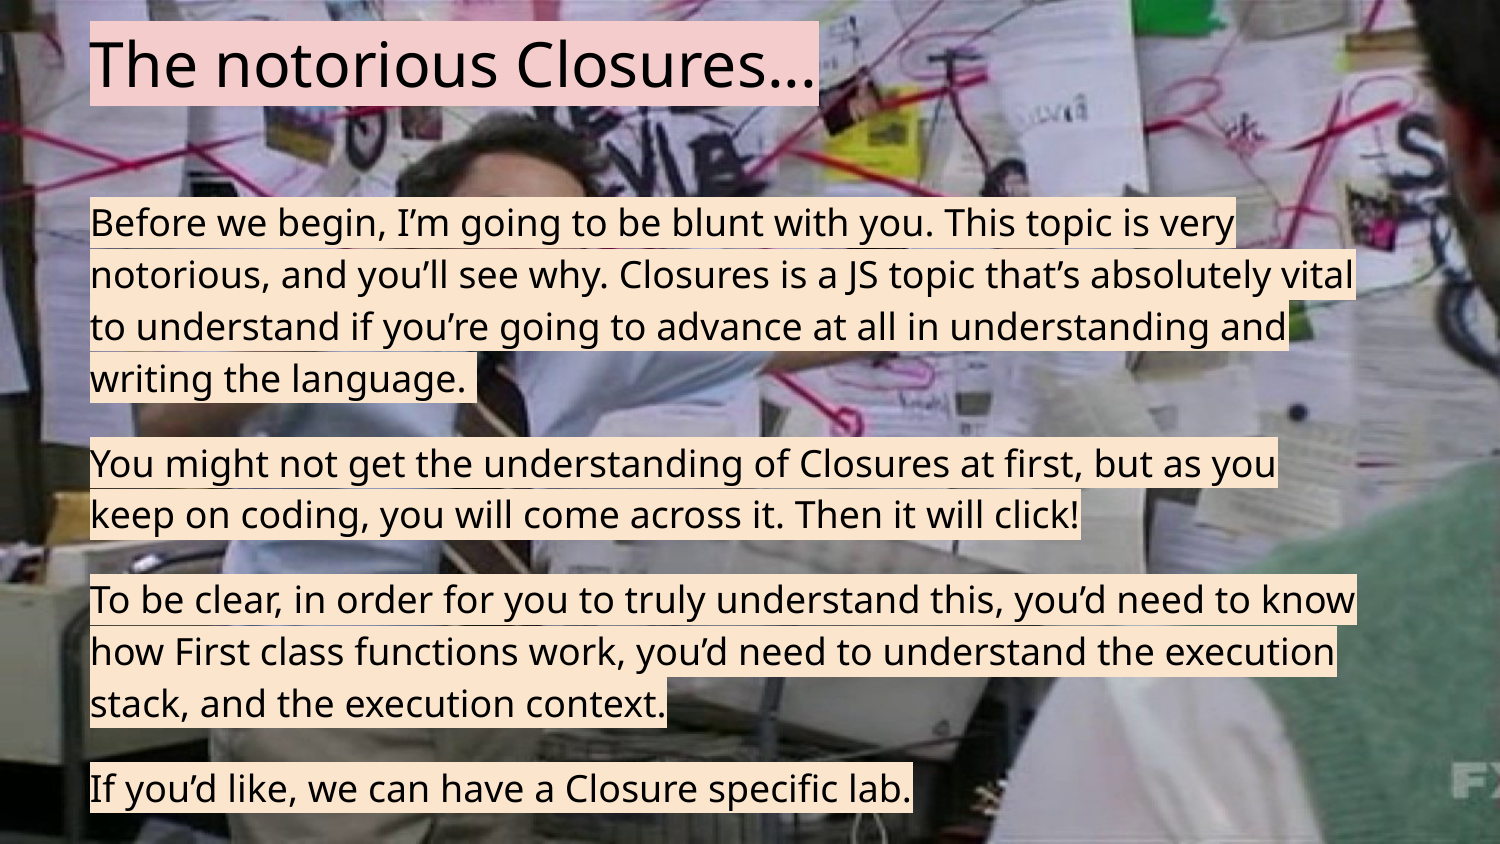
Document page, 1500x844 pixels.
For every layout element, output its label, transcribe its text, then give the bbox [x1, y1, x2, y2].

title The notorious Closures... [74, 10, 1473, 104]
list Before we begin, I’m going to be blunt with you. This topic is very notorious, and you’ll see why. Closures is a JS topic that’s absolutely vital to understand if you’re going to advance at all in understanding and writing the language. You might not get the understanding of Closures at first, but as you keep on coding, you will come across it. Then it will click! To be clear, in order for you to truly understand this, you’d need to know how First class functions work, you’d need to understand the execution stack, and the execution context. If you’d like, we can have a Closure specific lab. The reason I’m covering Closures is to build up to Callbacks [74, 177, 1379, 651]
picture [0, 0, 1500, 844]
